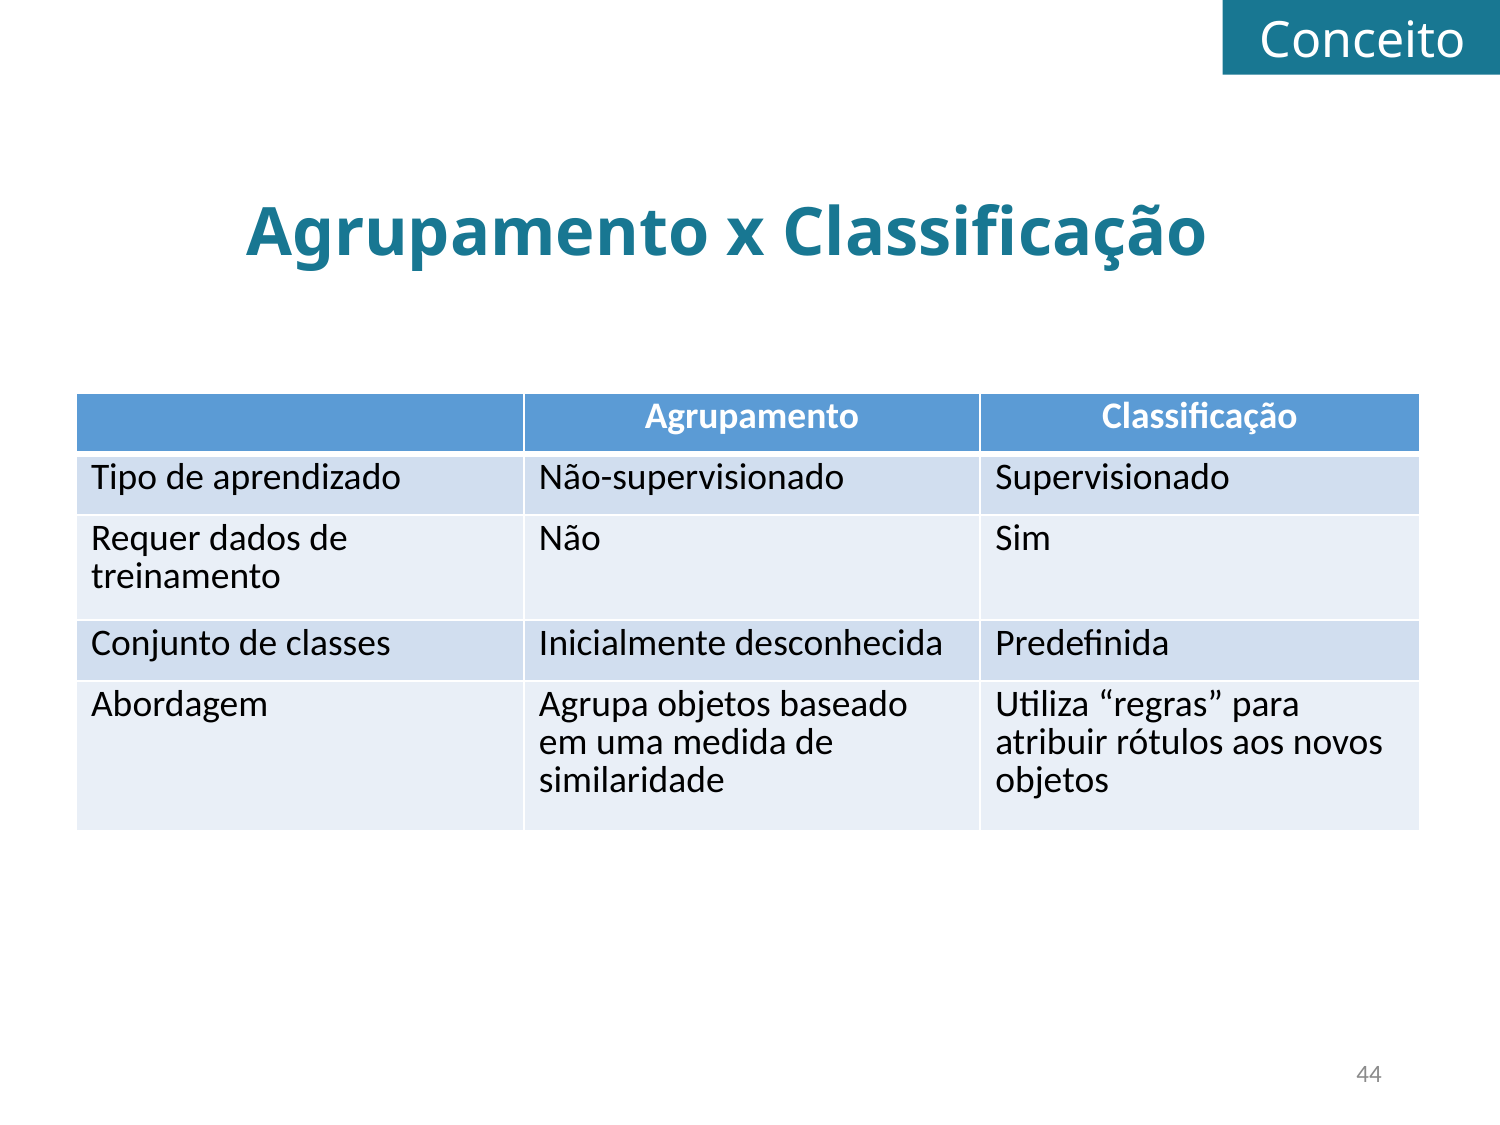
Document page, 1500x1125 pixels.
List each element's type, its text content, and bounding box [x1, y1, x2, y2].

table_header Classificação [981, 394, 1419, 451]
table_cell Conjunto de classes [77, 621, 523, 680]
table_cell Supervisionado [981, 457, 1419, 514]
table_cell Agrupa objetos baseado em uma medida de similaridade [525, 682, 979, 830]
table_cell Abordagem [77, 682, 523, 830]
slide_number 44 [1059, 1042, 1397, 1103]
text_box Conceito [1222, 0, 1500, 75]
table_cell Predefinida [981, 621, 1419, 680]
table_header Agrupamento [525, 394, 979, 451]
list Agrupamento x Classificação [103, 173, 1353, 295]
table_cell Utiliza “regras” para atribuir rótulos aos novos objetos [981, 682, 1419, 830]
table_cell Tipo de aprendizado [77, 457, 523, 514]
table_cell Sim [981, 516, 1419, 619]
table_cell Não [525, 516, 979, 619]
table_cell Inicialmente desconhecida [525, 621, 979, 680]
table_cell Requer dados de treinamento [77, 516, 523, 619]
table_cell Não-supervisionado [525, 457, 979, 514]
table_header [77, 394, 523, 451]
